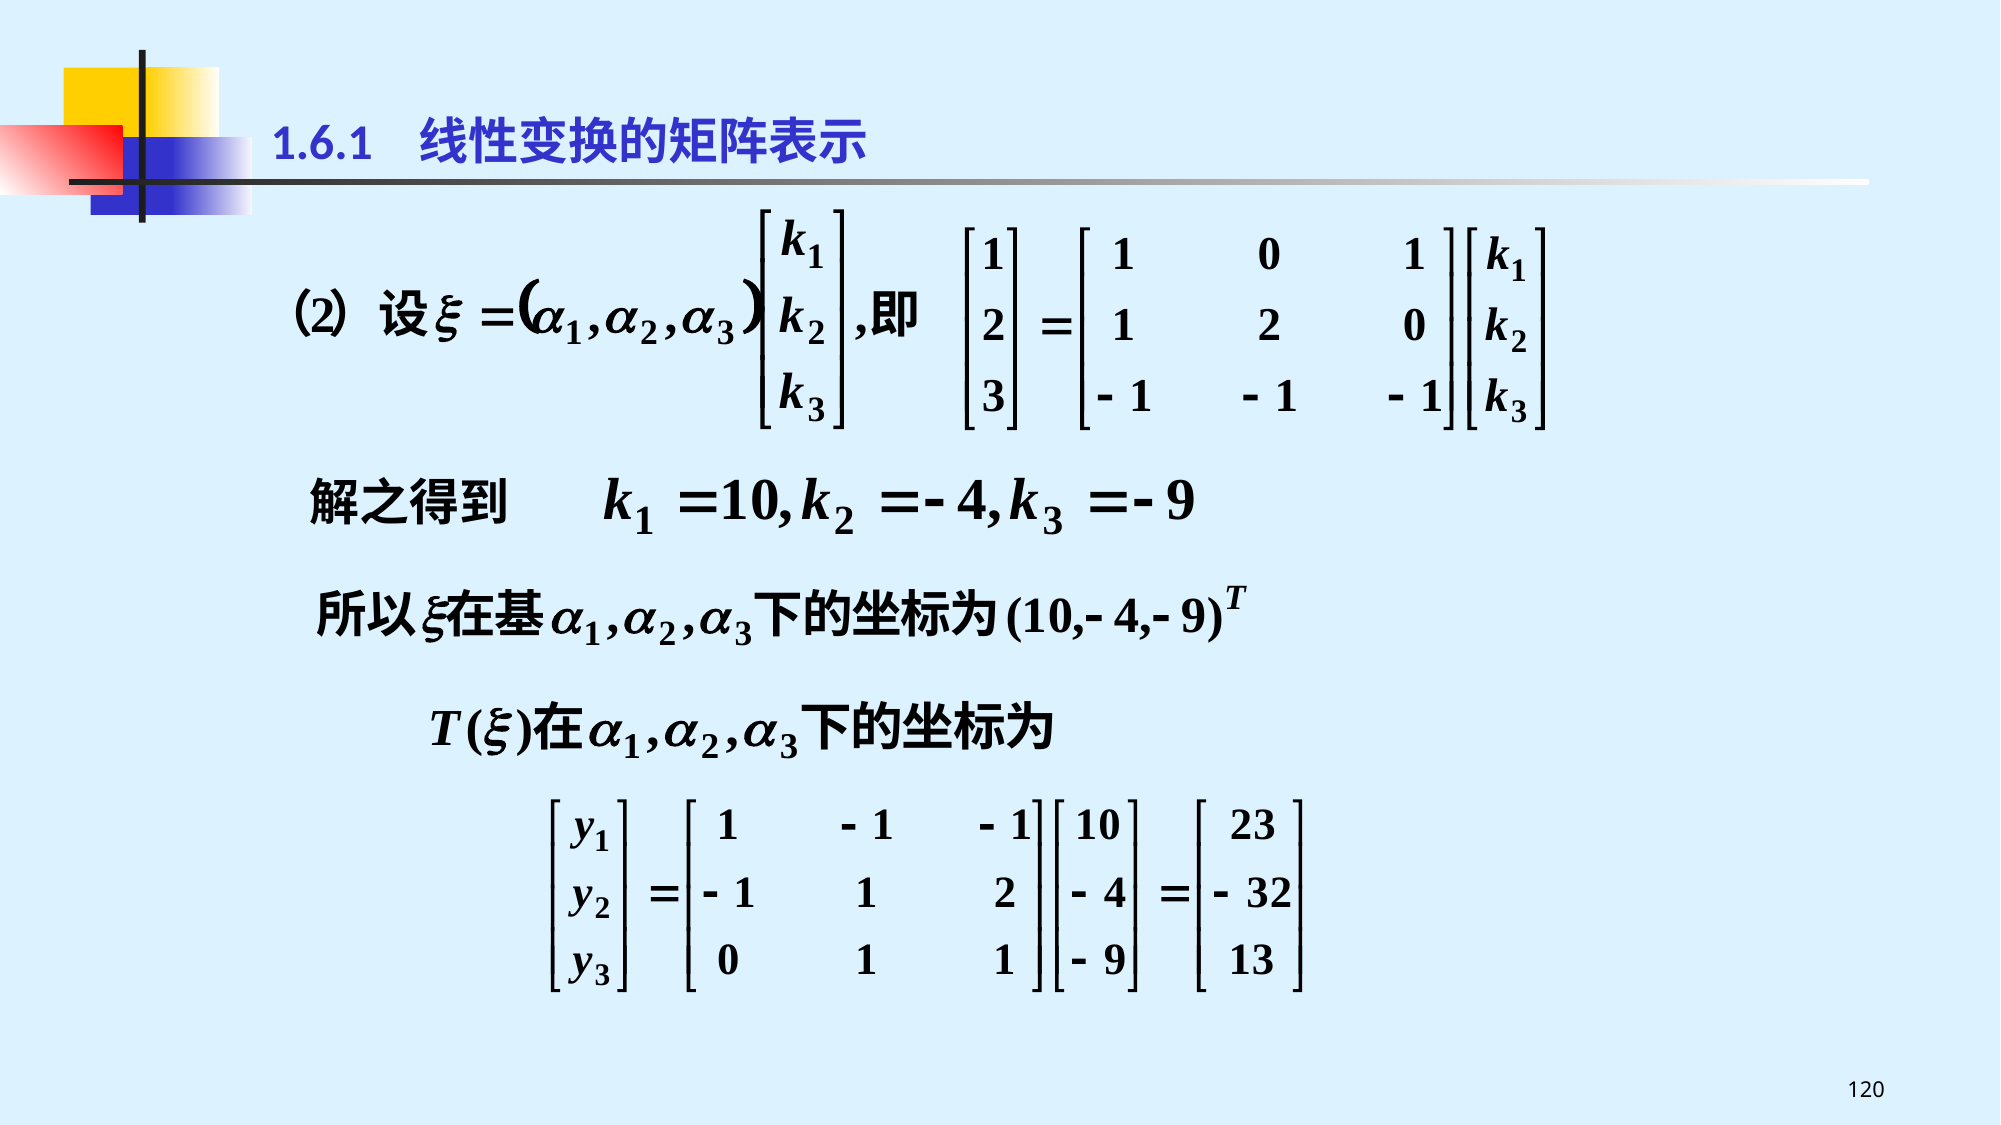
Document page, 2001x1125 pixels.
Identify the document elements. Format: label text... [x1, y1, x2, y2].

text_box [592, 459, 1210, 550]
text_box 解之得到 [294, 463, 572, 539]
text_box 1.6.1 线性变换的矩阵表示 [255, 102, 930, 178]
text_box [952, 217, 1566, 440]
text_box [539, 790, 1320, 1002]
slide_number 120 [1483, 1037, 1901, 1113]
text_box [281, 199, 930, 440]
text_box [420, 688, 1075, 772]
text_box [308, 571, 1260, 659]
